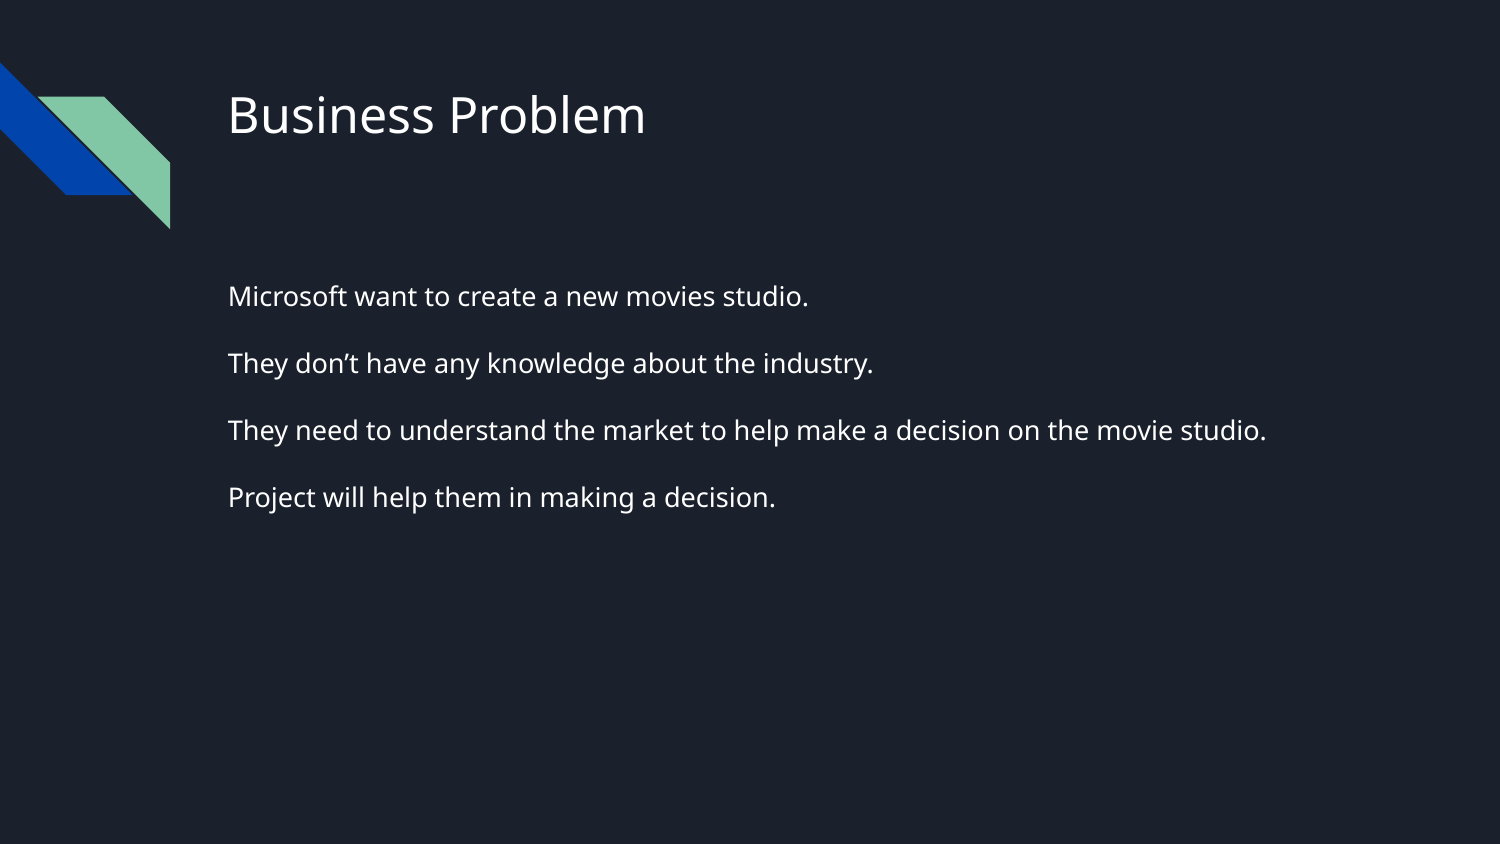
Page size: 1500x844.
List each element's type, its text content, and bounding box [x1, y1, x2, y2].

list Microsoft want to create a new movies studio. They don’t have any knowledge about the industry. They need to understand the market to help make a decision on the movie studio. Project will help them in making a decision. [212, 257, 1368, 735]
title Business Problem [212, 64, 1368, 215]
